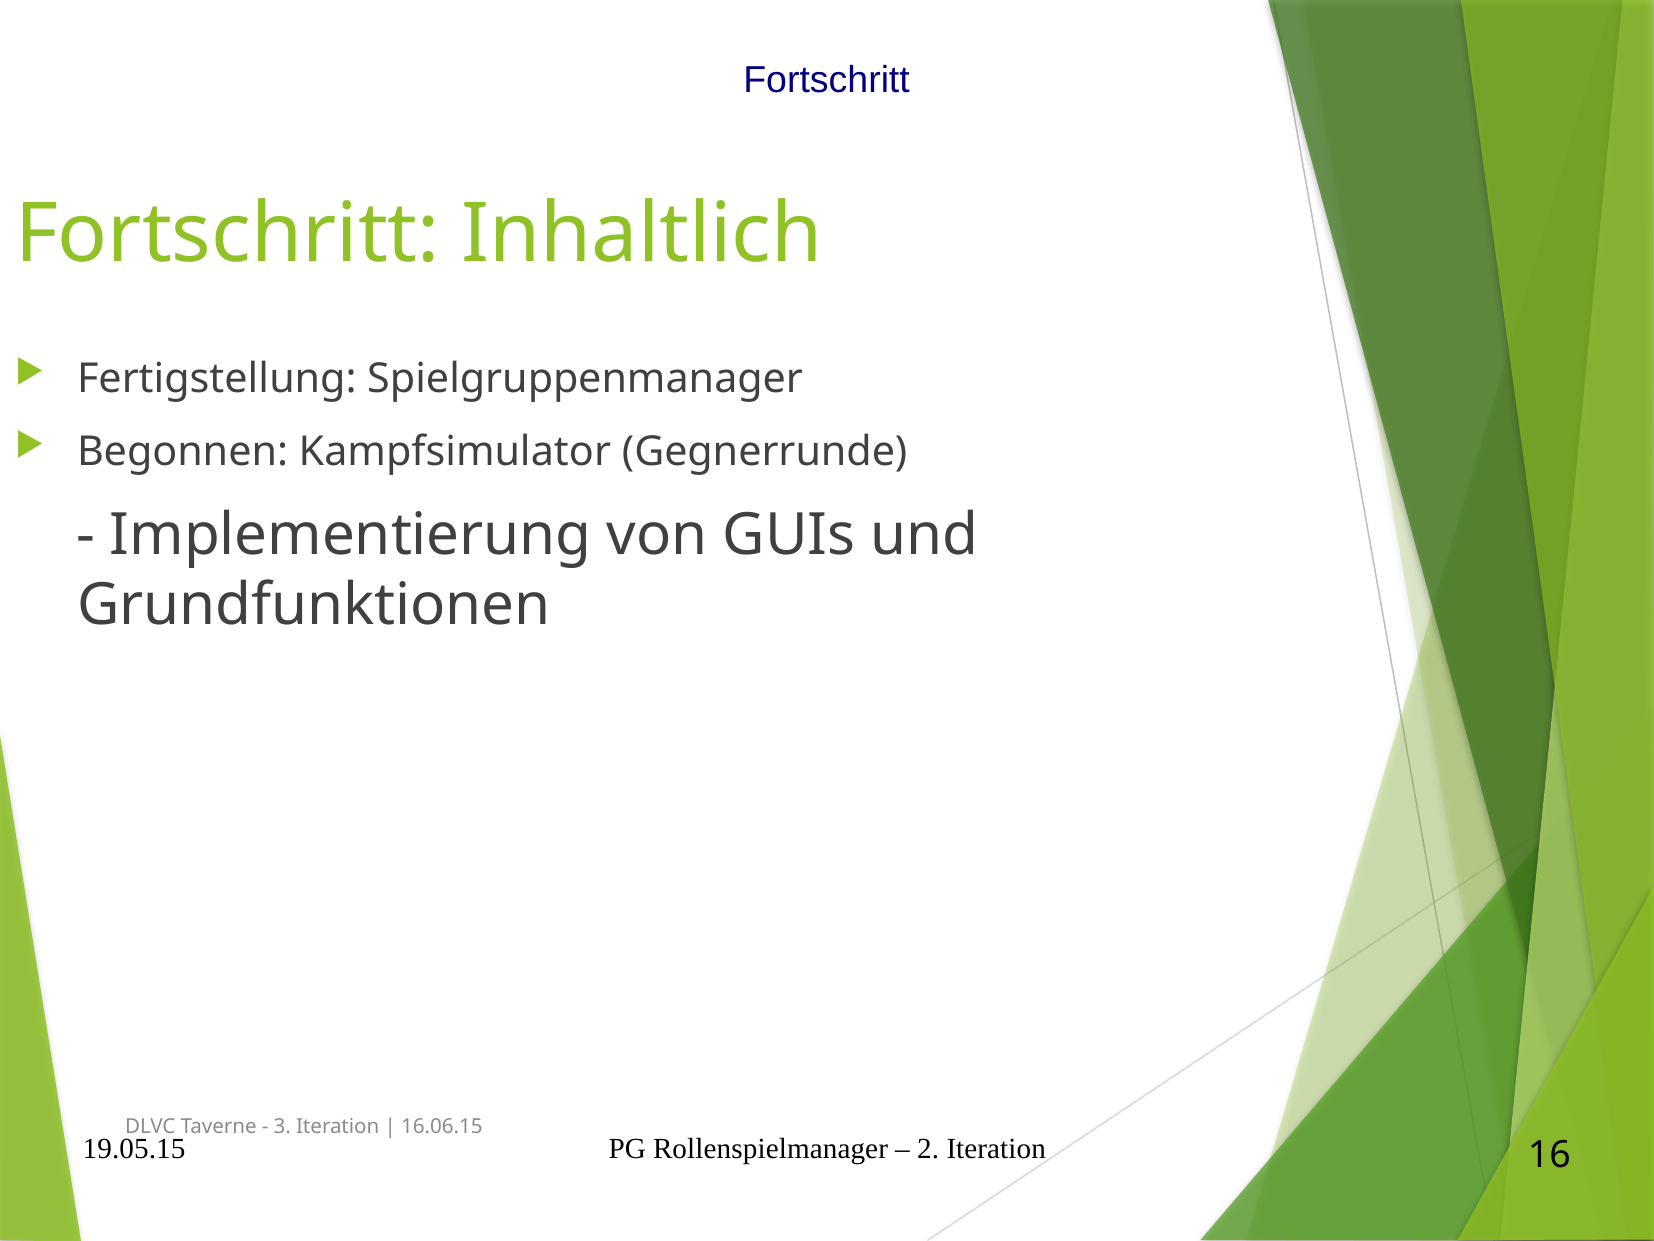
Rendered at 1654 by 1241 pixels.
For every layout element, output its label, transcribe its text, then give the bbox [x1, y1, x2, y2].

title Fortschritt: Inhaltlich [0, 171, 1489, 394]
text_box PG Rollenspielmanager – 2. Iteration [565, 1129, 1090, 1216]
list Fertigstellung: Spielgruppenmanager Begonnen: Kampfsimulator (Gegnerrunde) - Implementierung von GUIs und Grundfunktionen [0, 343, 1455, 1063]
text_box 16 [1185, 1129, 1571, 1216]
text_box Fortschritt [728, 47, 925, 107]
footer DLVC Taverne - 3. Iteration | 16.06.15 [110, 1092, 947, 1159]
text_box 19.05.15 [82, 1129, 468, 1216]
